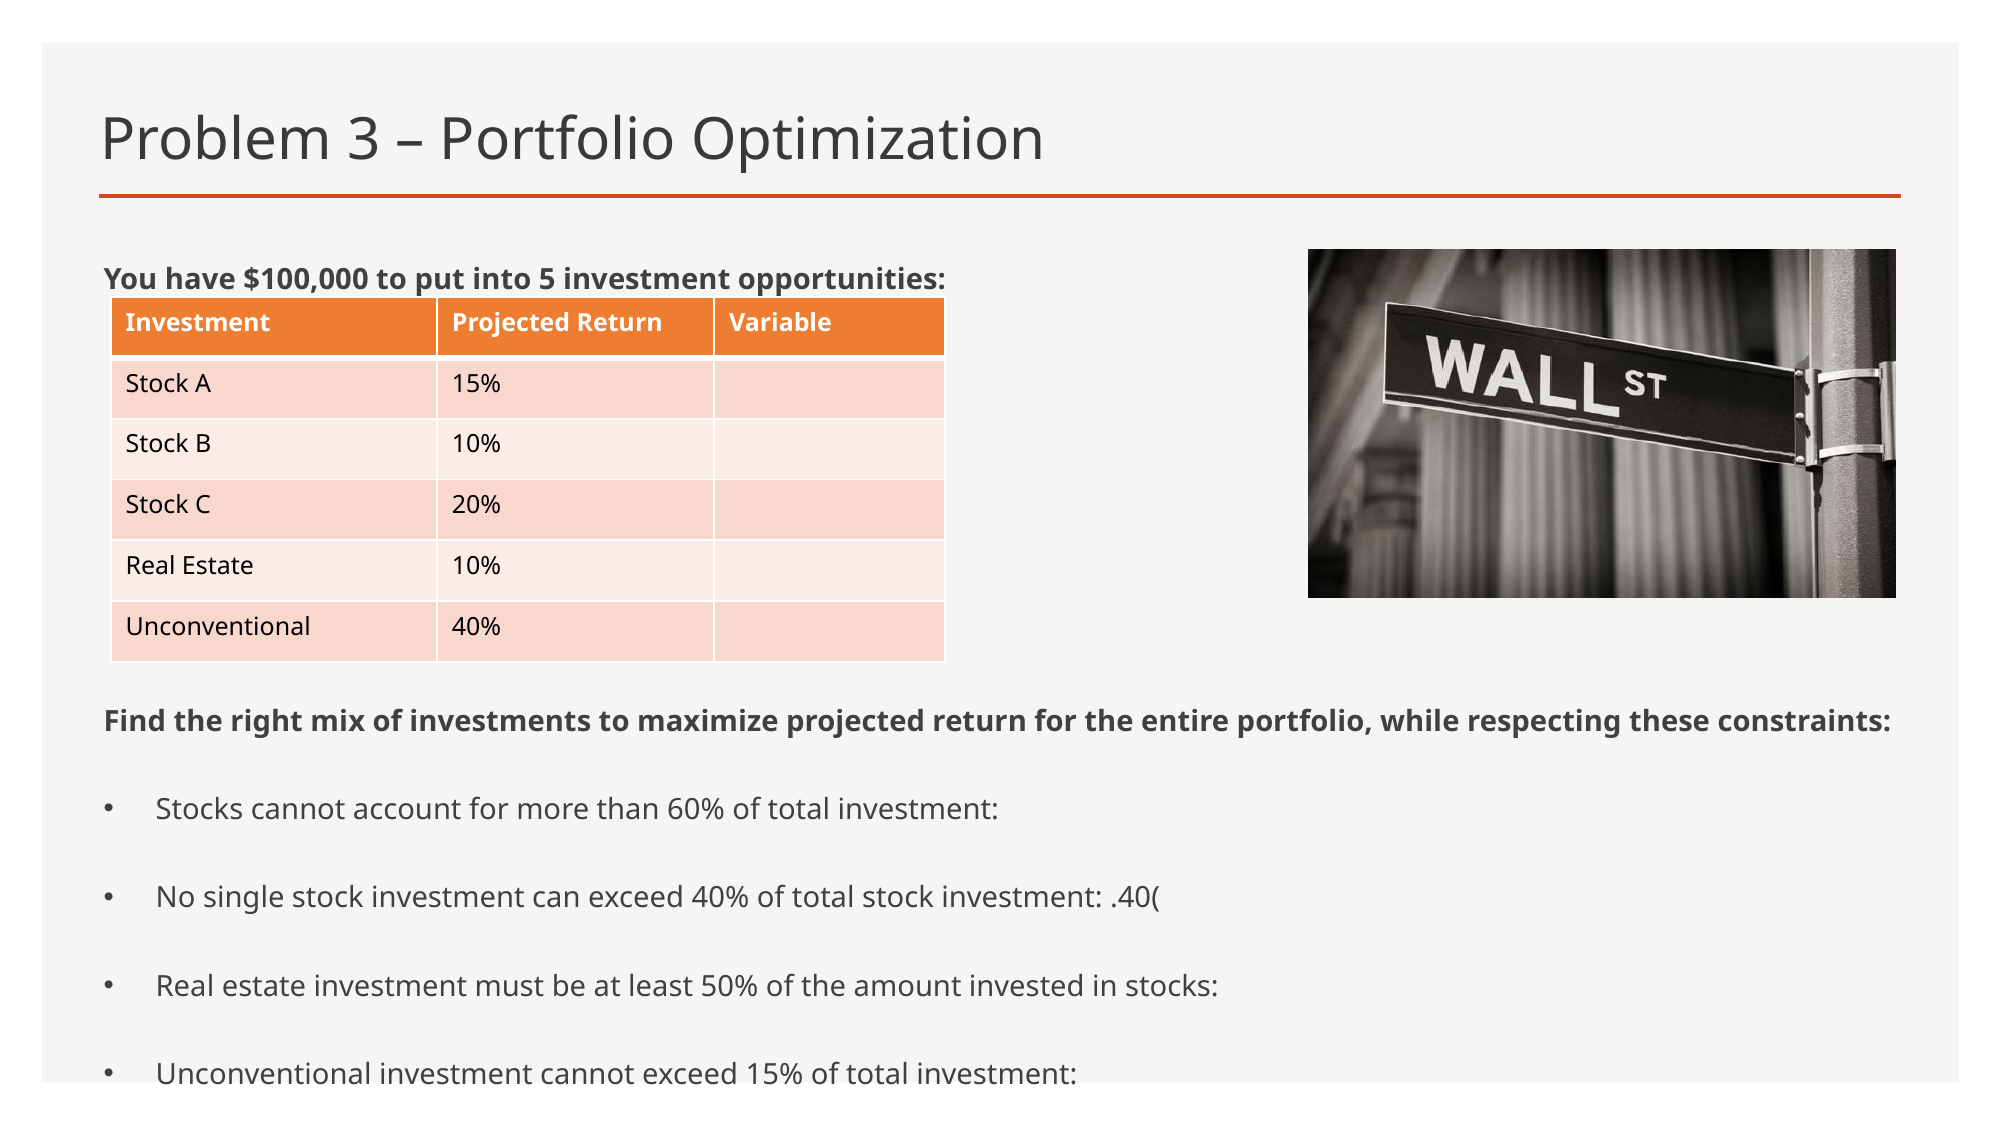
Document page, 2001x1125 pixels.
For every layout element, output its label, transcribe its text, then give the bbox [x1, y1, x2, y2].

picture [1308, 249, 1896, 598]
title Problem 3 – Portfolio Optimization [85, 73, 1214, 179]
